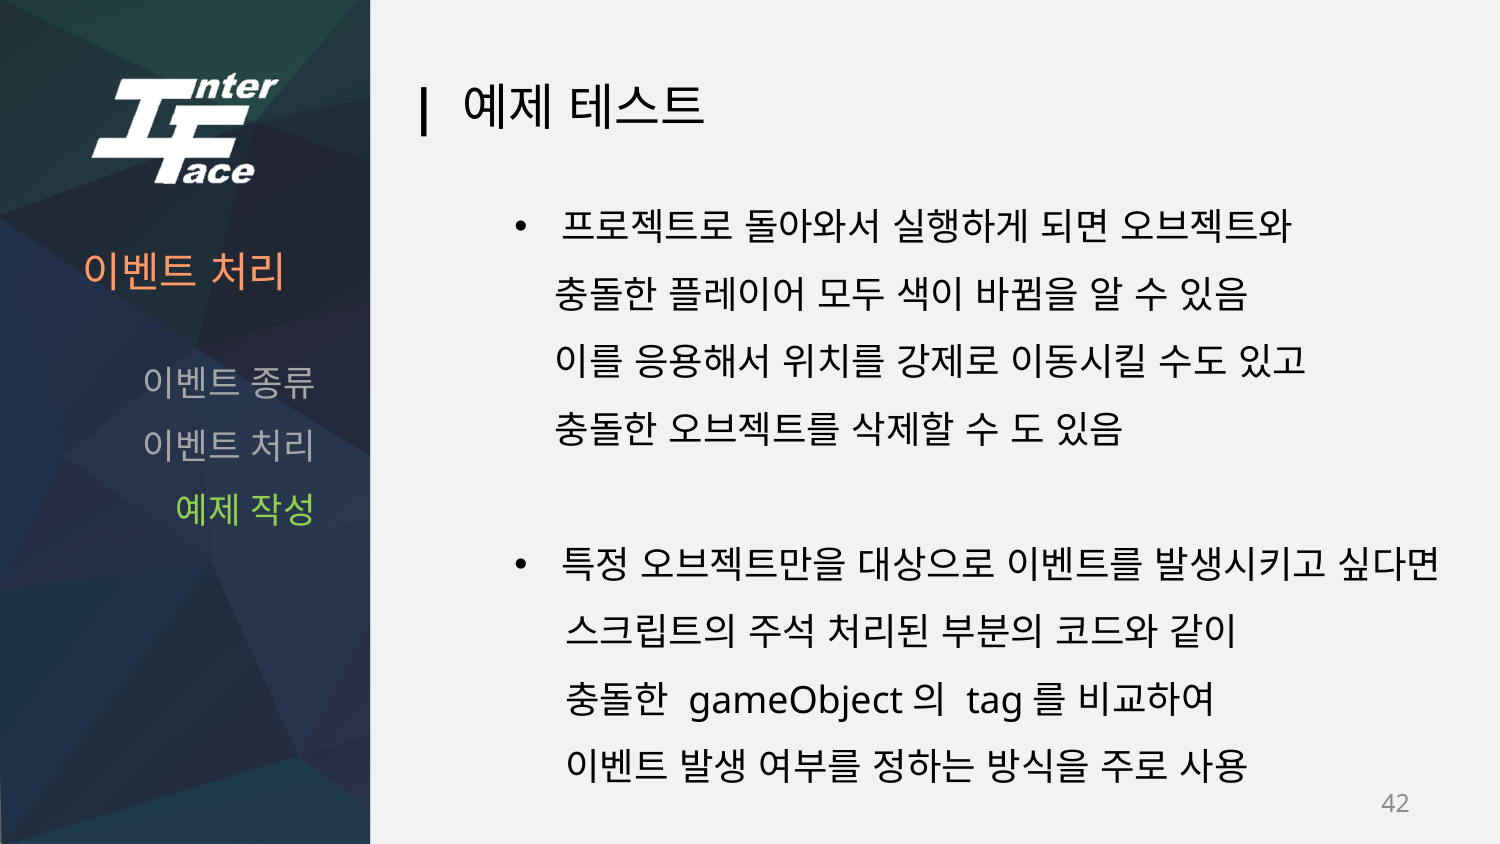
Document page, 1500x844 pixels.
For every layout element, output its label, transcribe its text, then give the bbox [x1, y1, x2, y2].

text_box 프로젝트로 돌아와서 실행하게 되면 오브젝트와 충돌한 플레이어 모두 색이 바뀜을 알 수 있음 이를 응용해서 위치를 강제로 이동시킬 수도 있고 충돌한 오브젝트를 삭제할 수 도 있음 특정 오브젝트만을 대상으로 이벤트를 발생시키고 싶다면 스크립트의 주석 처리된 부분의 코드와 같이 충돌한 gameObject의 tag를 비교하여 이벤트 발생 여부를 정하는 방식을 주로 사용 [499, 173, 1457, 796]
picture [0, 0, 371, 844]
slide_number 42 [1074, 796, 1425, 827]
text_box | 예제 테스트 [395, 68, 1187, 143]
